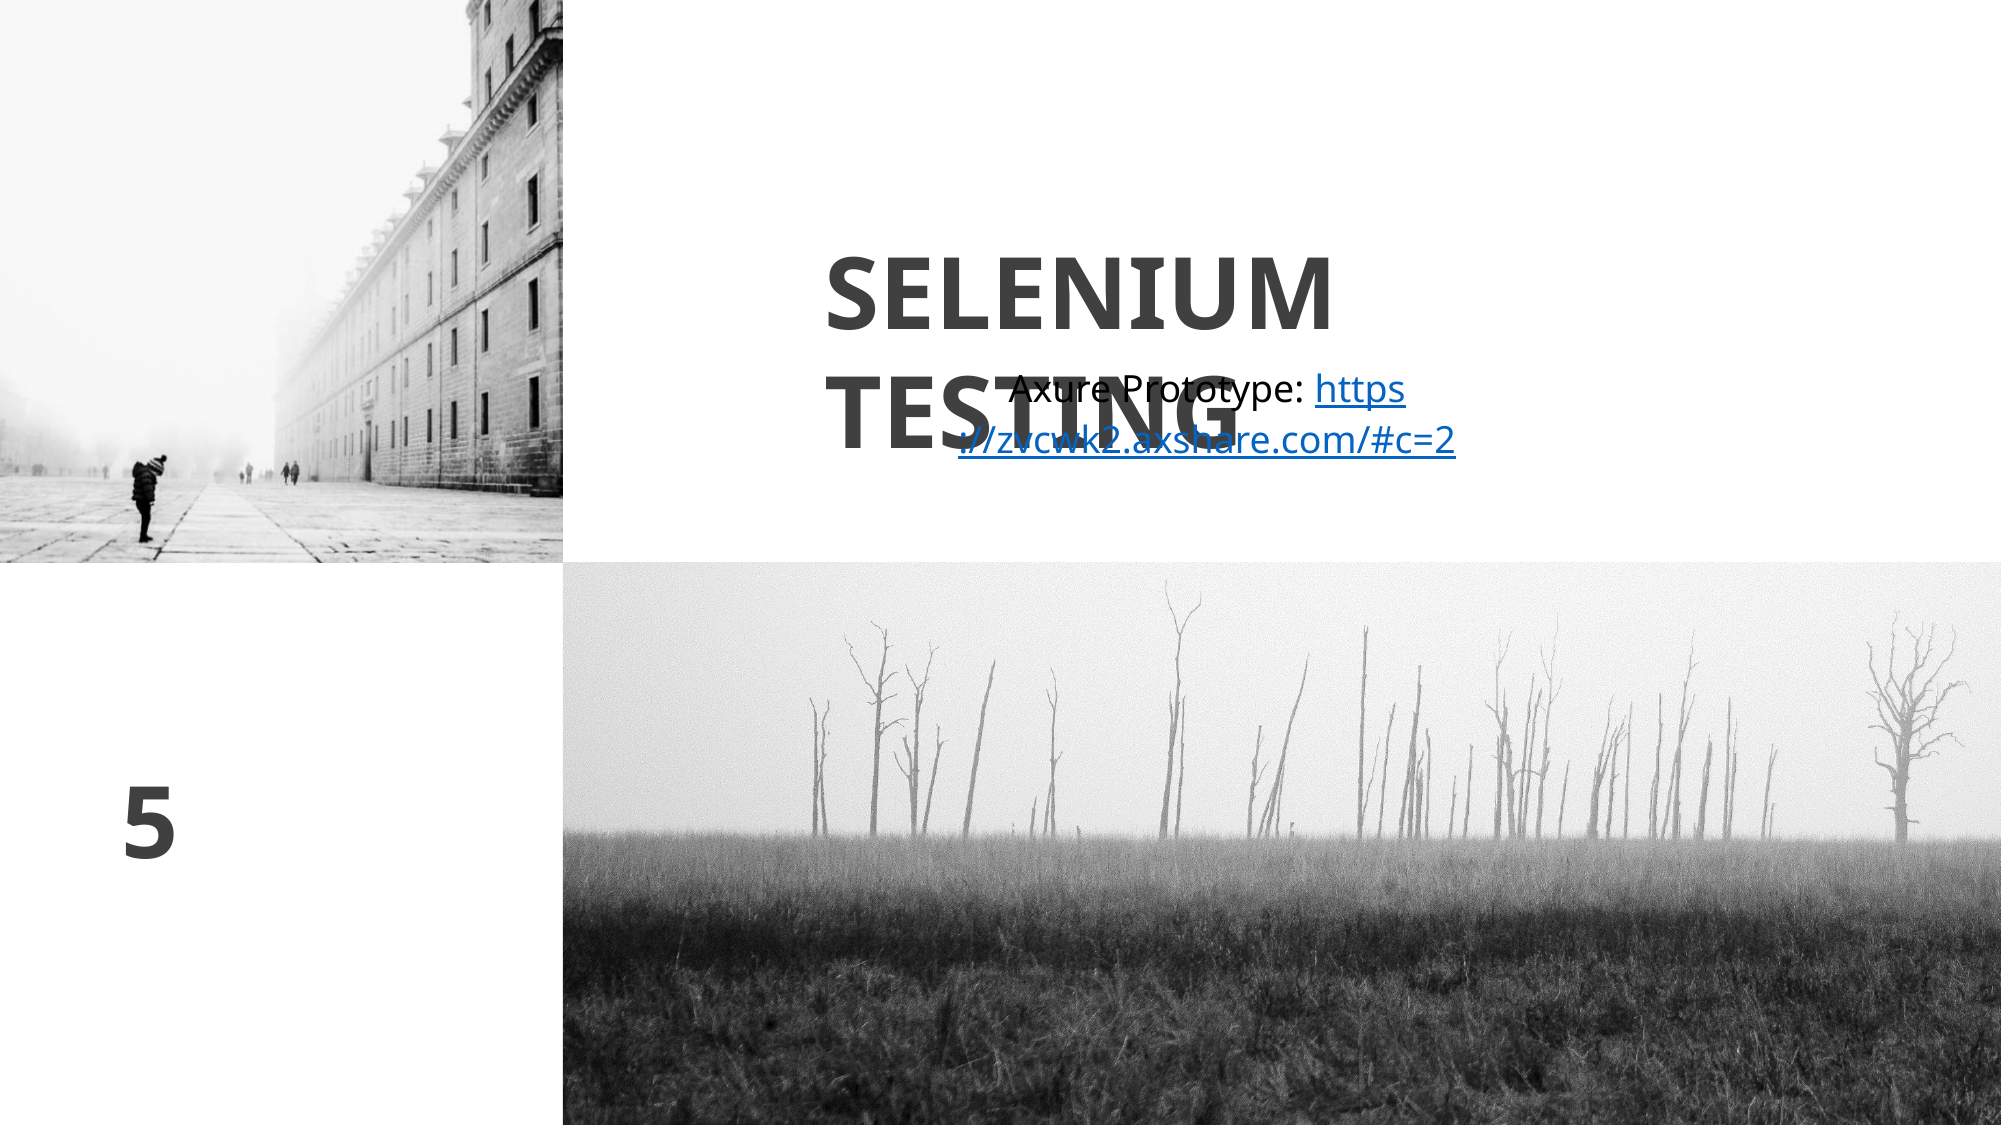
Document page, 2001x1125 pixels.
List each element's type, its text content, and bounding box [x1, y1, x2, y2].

text_box 5 [106, 751, 457, 887]
text_box Axure Prototype: https://zvcwk2.axshare.com/#c=2 [786, 357, 1628, 475]
picture [0, 0, 2000, 1125]
text_box SELENIUM TESTING [809, 221, 1743, 477]
